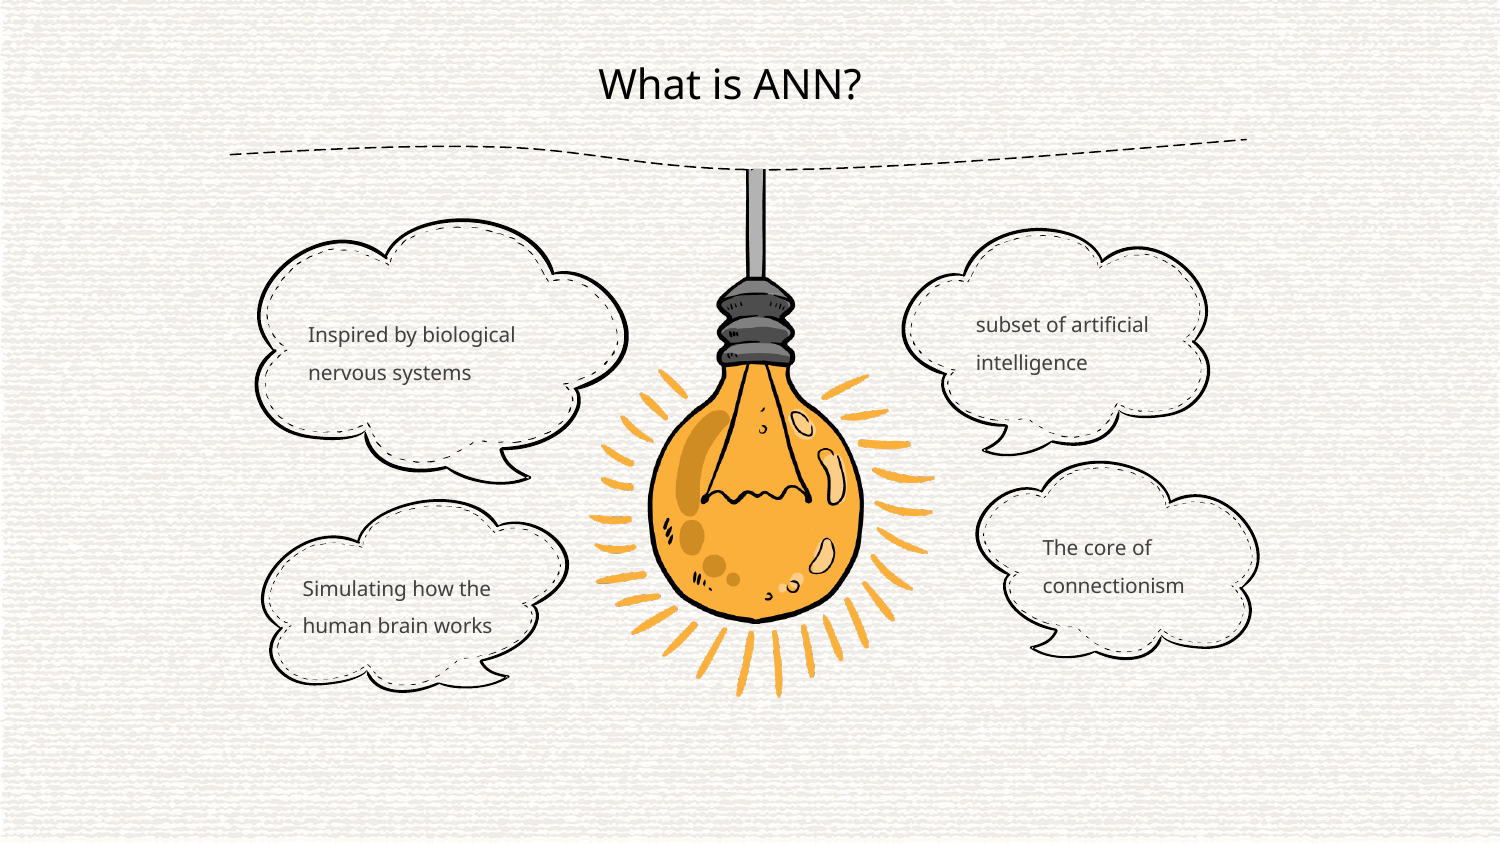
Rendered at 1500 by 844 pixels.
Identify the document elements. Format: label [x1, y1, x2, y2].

text_box [229, 50, 1247, 170]
text_box [246, 216, 559, 489]
picture [0, 0, 1500, 844]
text_box [969, 462, 1265, 670]
text_box [255, 502, 559, 702]
text_box [966, 226, 1217, 460]
